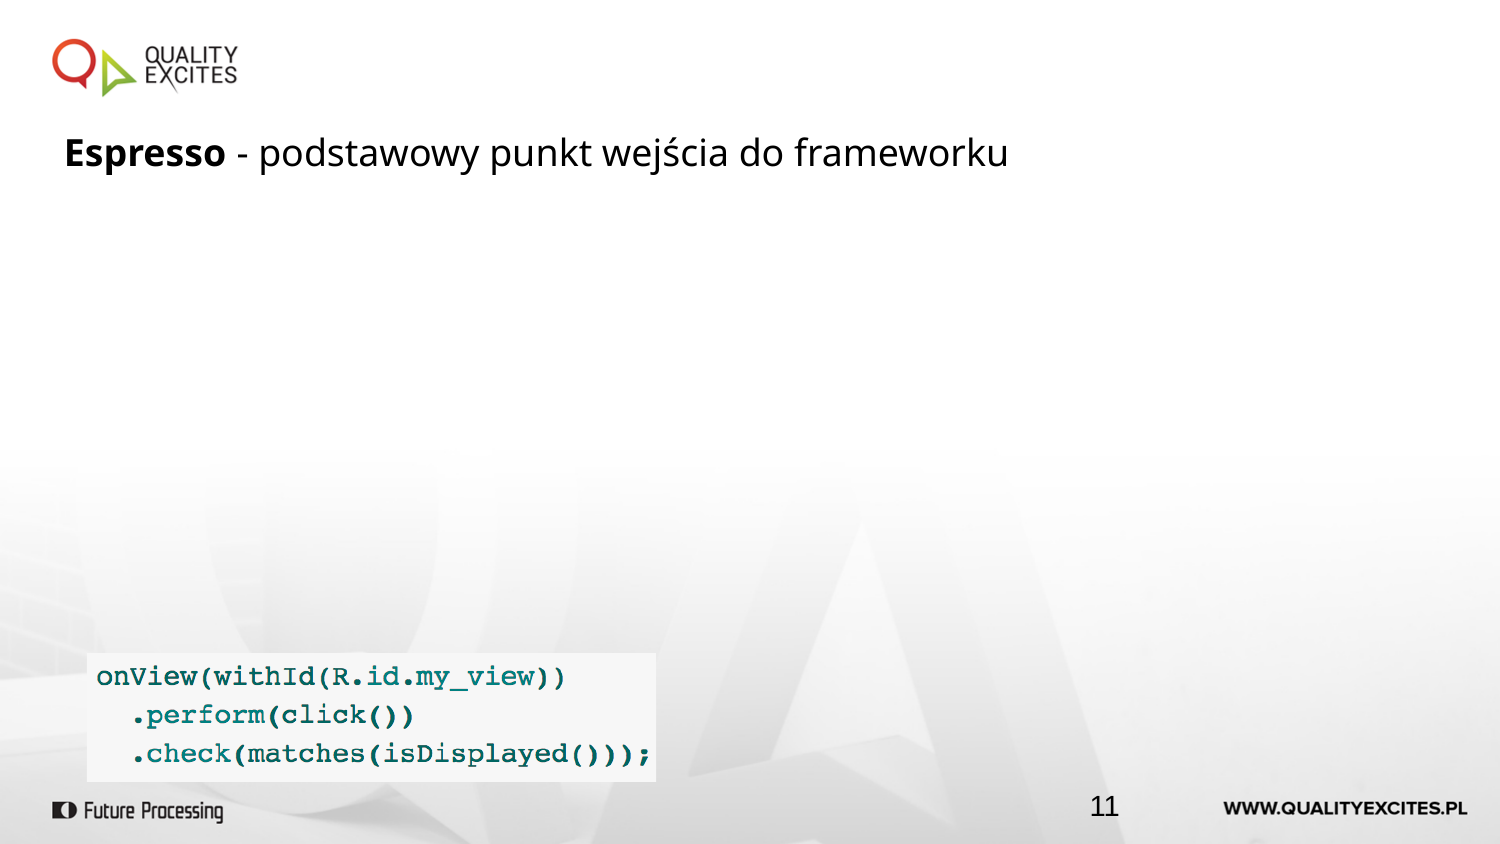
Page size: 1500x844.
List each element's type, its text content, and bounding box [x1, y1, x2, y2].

text_box Espresso - podstawowy punkt wejścia do frameworku [15, 114, 1484, 672]
text_box <number> [1074, 781, 1425, 827]
picture [0, 0, 1500, 844]
